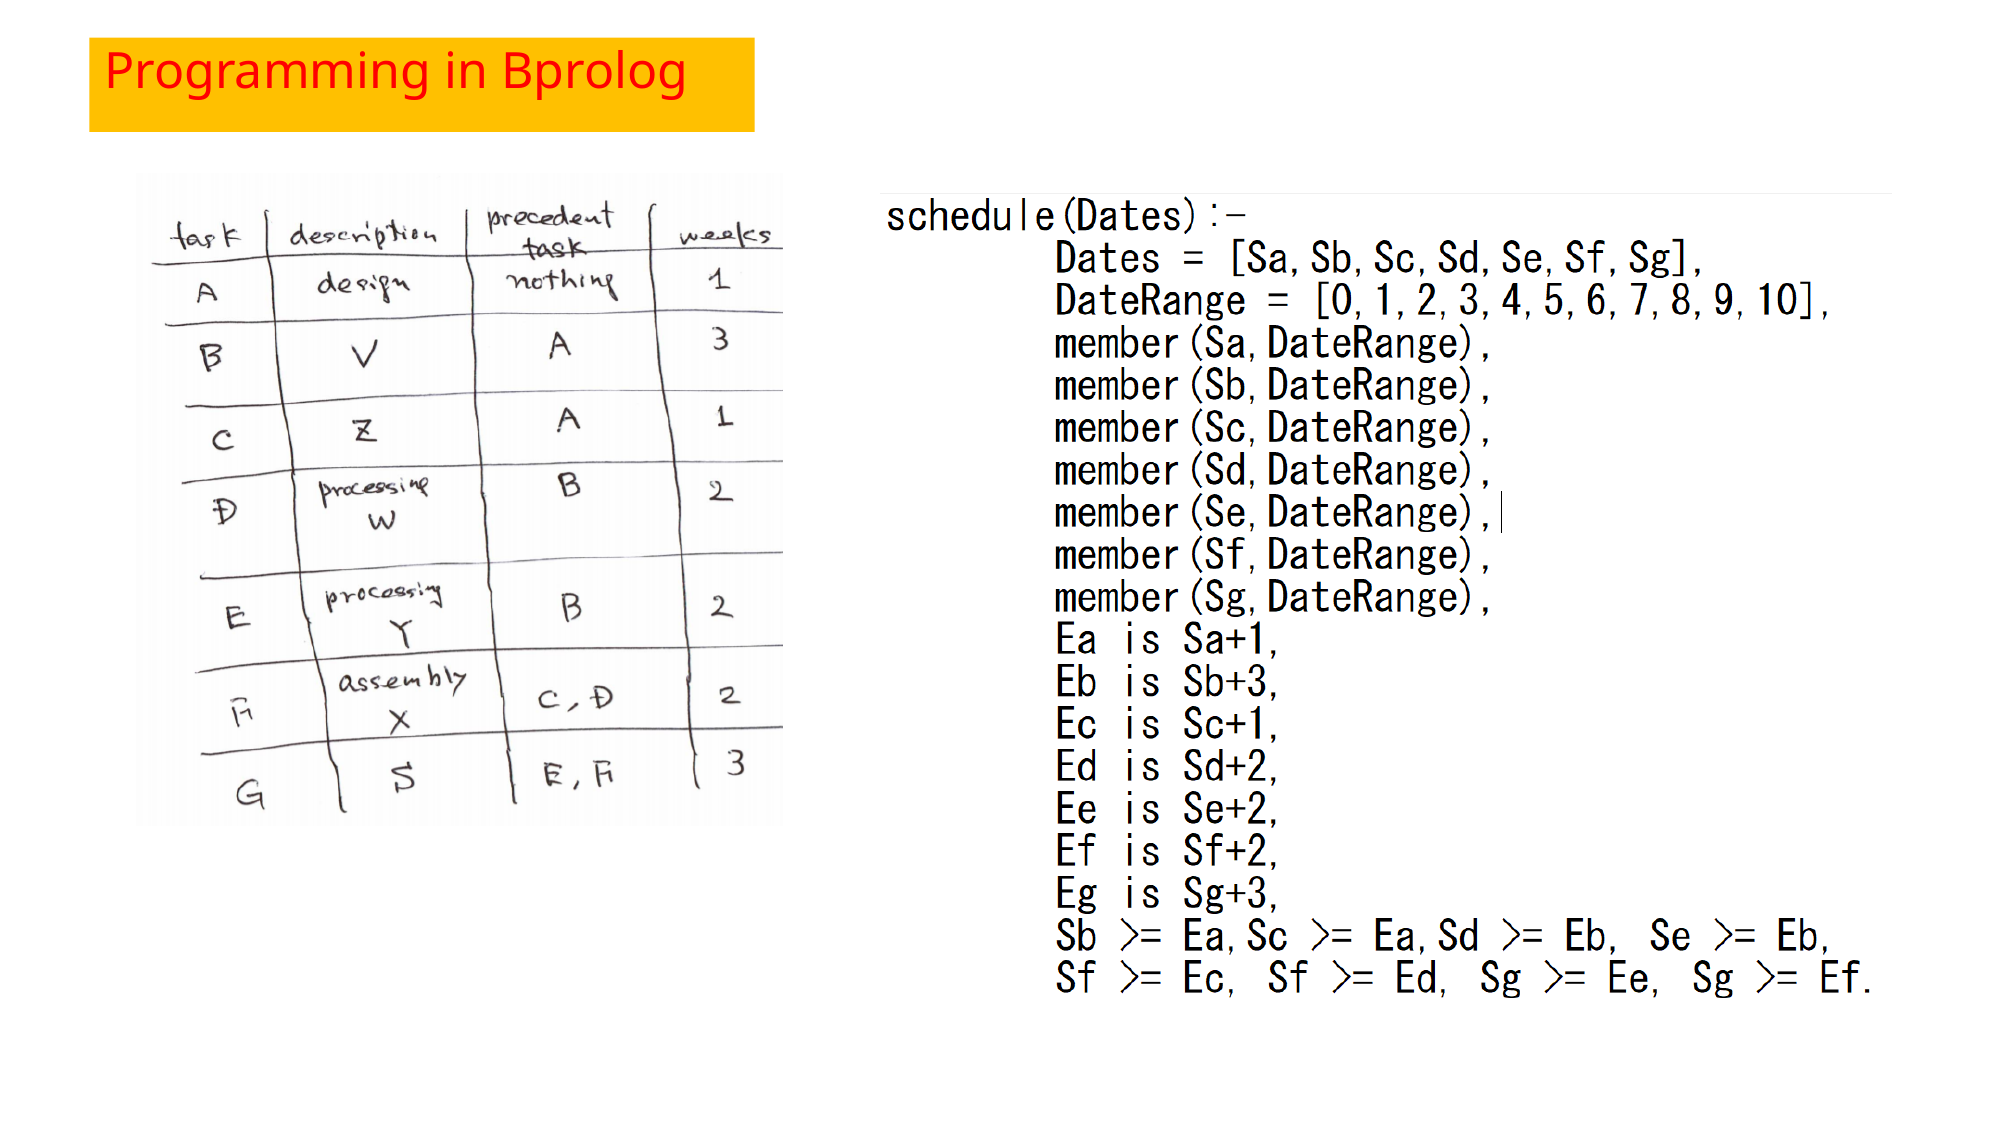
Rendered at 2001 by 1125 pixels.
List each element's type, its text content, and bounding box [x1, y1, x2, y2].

picture [136, 173, 783, 826]
list Programming in Bprolog [89, 37, 755, 132]
picture [880, 193, 1892, 1005]
